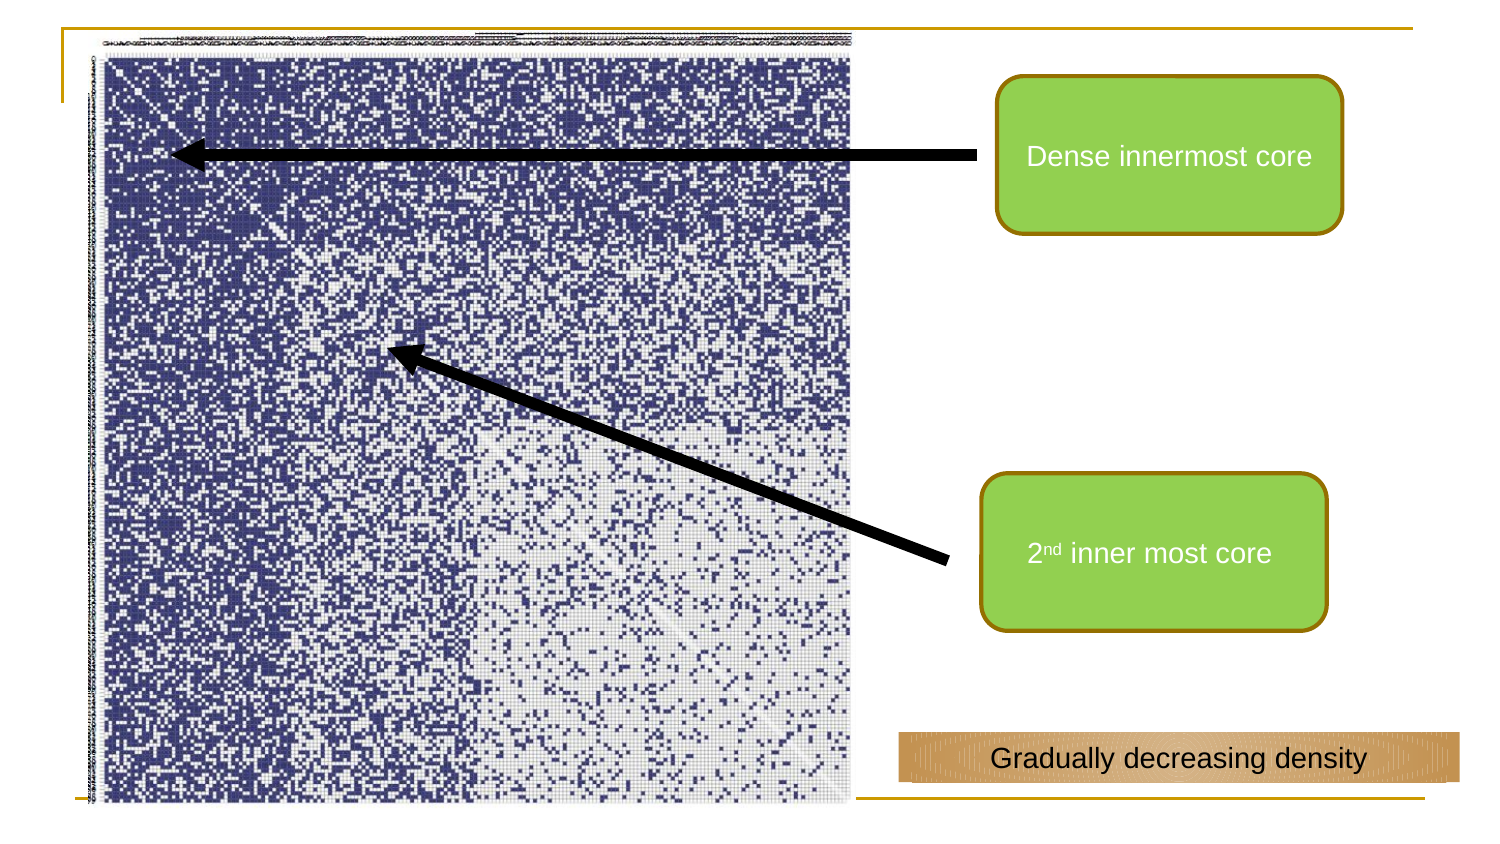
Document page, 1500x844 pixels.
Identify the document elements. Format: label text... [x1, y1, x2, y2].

text_box 2nd inner most core [981, 473, 1327, 631]
text_box Gradually decreasing density [898, 732, 1460, 783]
picture [87, 29, 856, 814]
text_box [386, 347, 949, 562]
text_box Dense innermost core [996, 76, 1343, 234]
